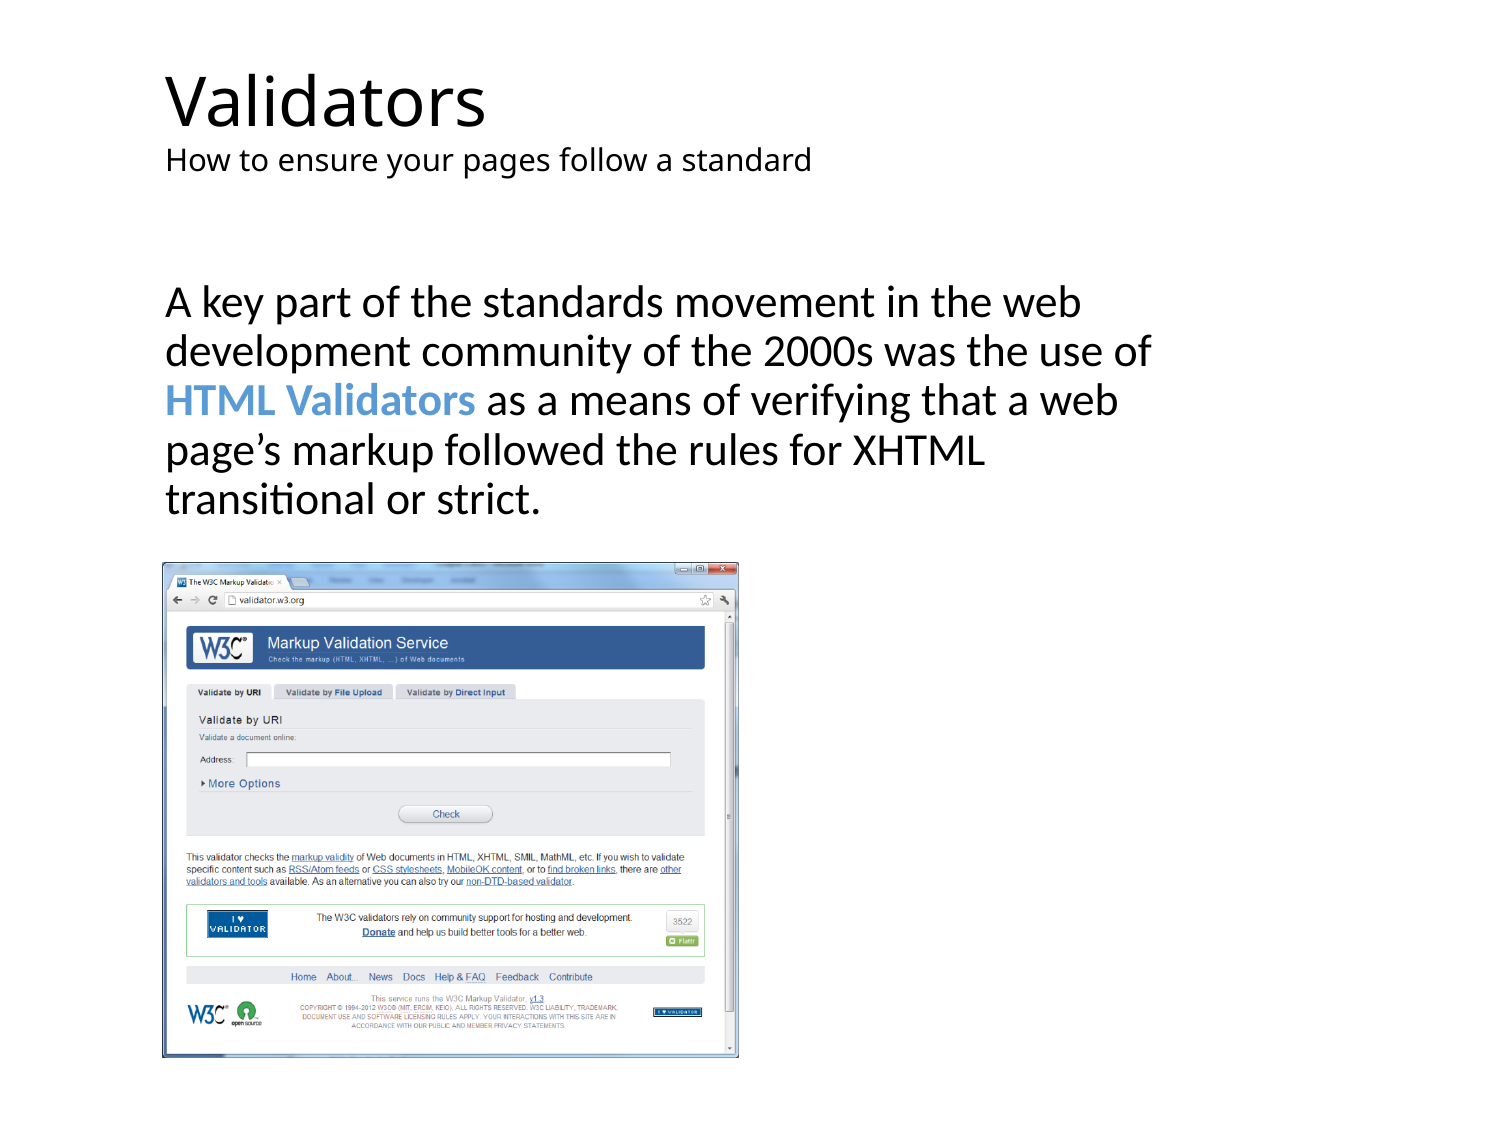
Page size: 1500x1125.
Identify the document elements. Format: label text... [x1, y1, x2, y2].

list How to ensure your pages follow a standard [150, 137, 1200, 188]
title Validators [150, 20, 1425, 188]
picture [162, 562, 739, 1058]
list A key part of the standards movement in the web development community of the 2000s was the use of HTML Validators as a means of verifying that a web page’s markup followed the rules for XHTML transitional or strict. [150, 270, 1200, 1013]
